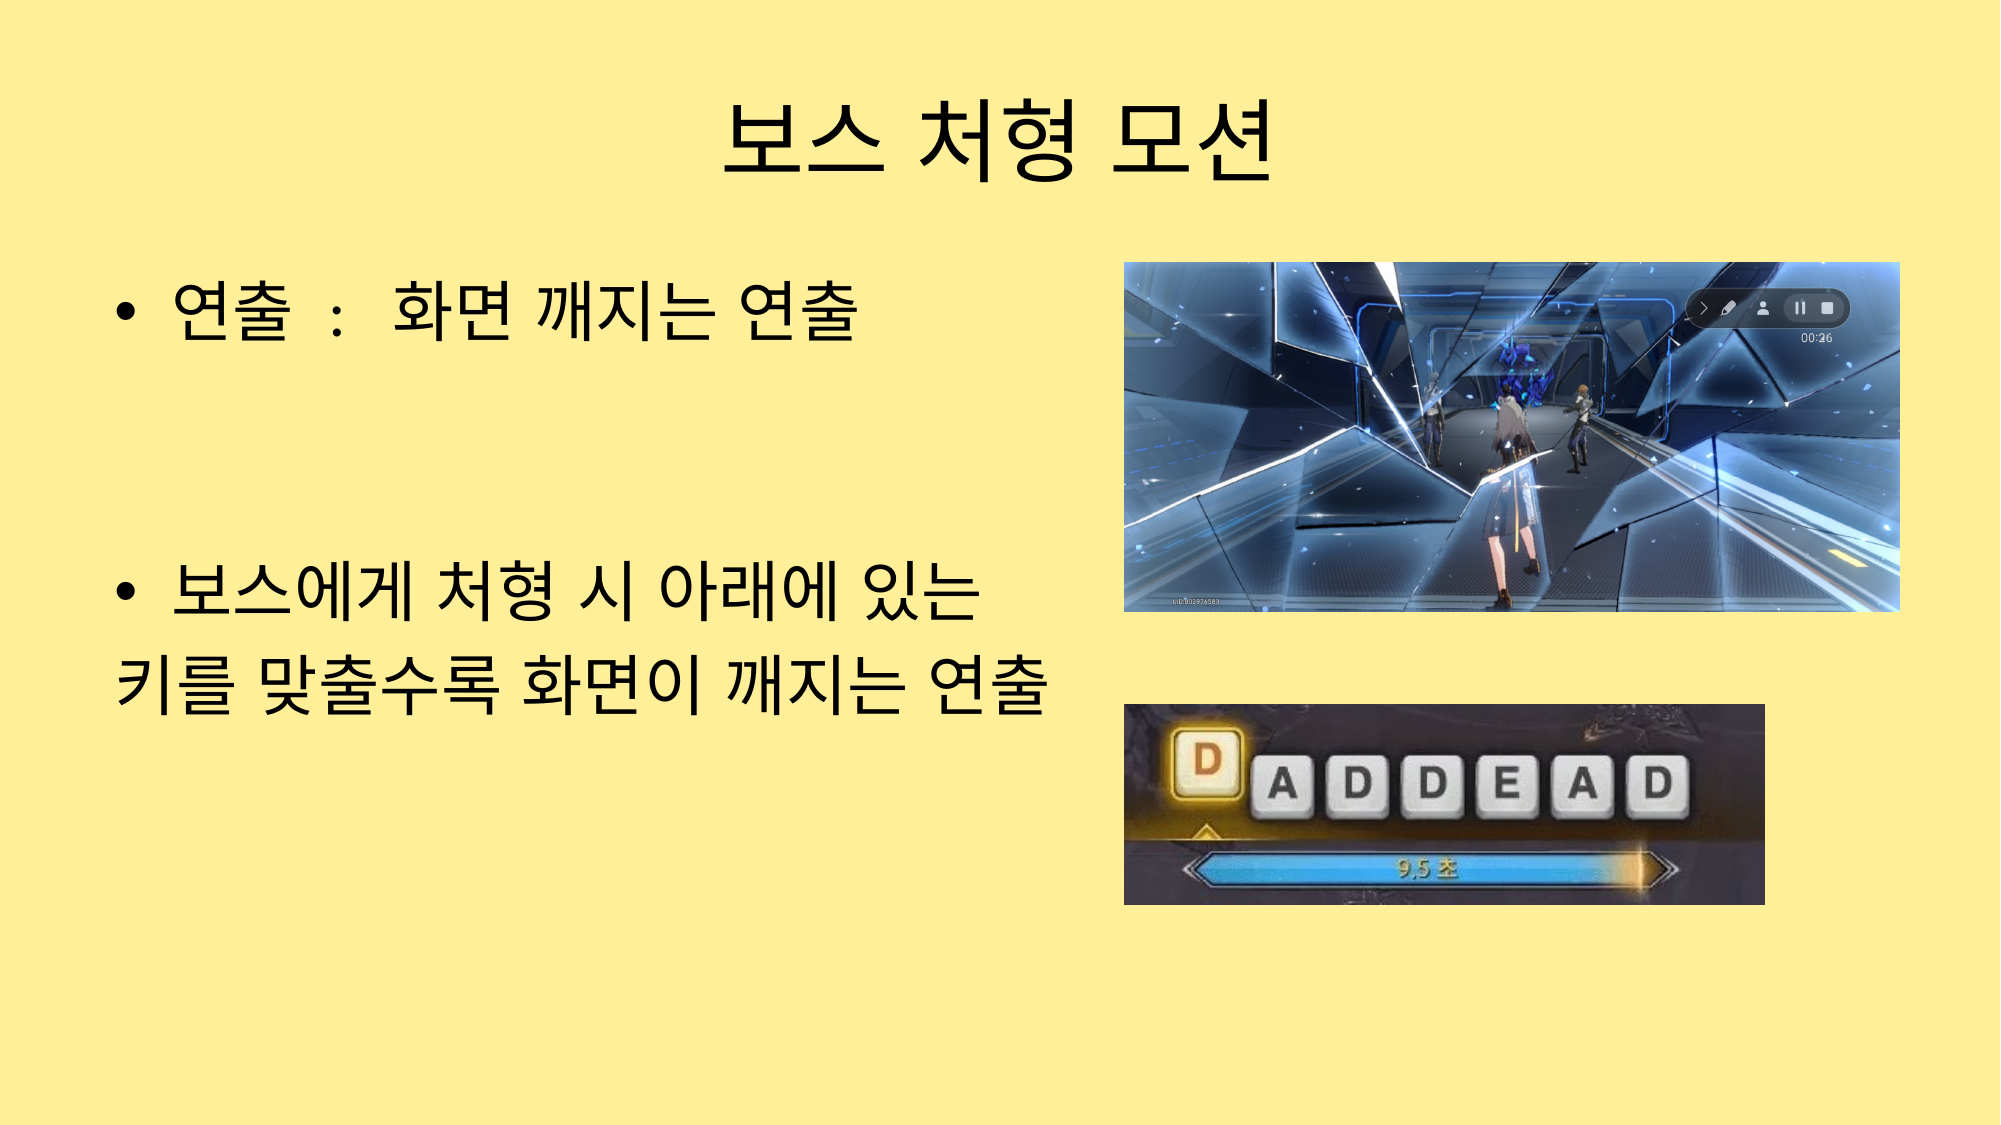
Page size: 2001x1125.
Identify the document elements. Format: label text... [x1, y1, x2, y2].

list 연출 : 화면 깨지는 연출 보스에게 처형 시 아래에 있는 키를 맞출수록 화면이 깨지는 연출 [99, 262, 1900, 1005]
picture [1123, 703, 1766, 905]
picture [1123, 261, 1901, 613]
title 보스 처형 모션 [99, 45, 1900, 233]
